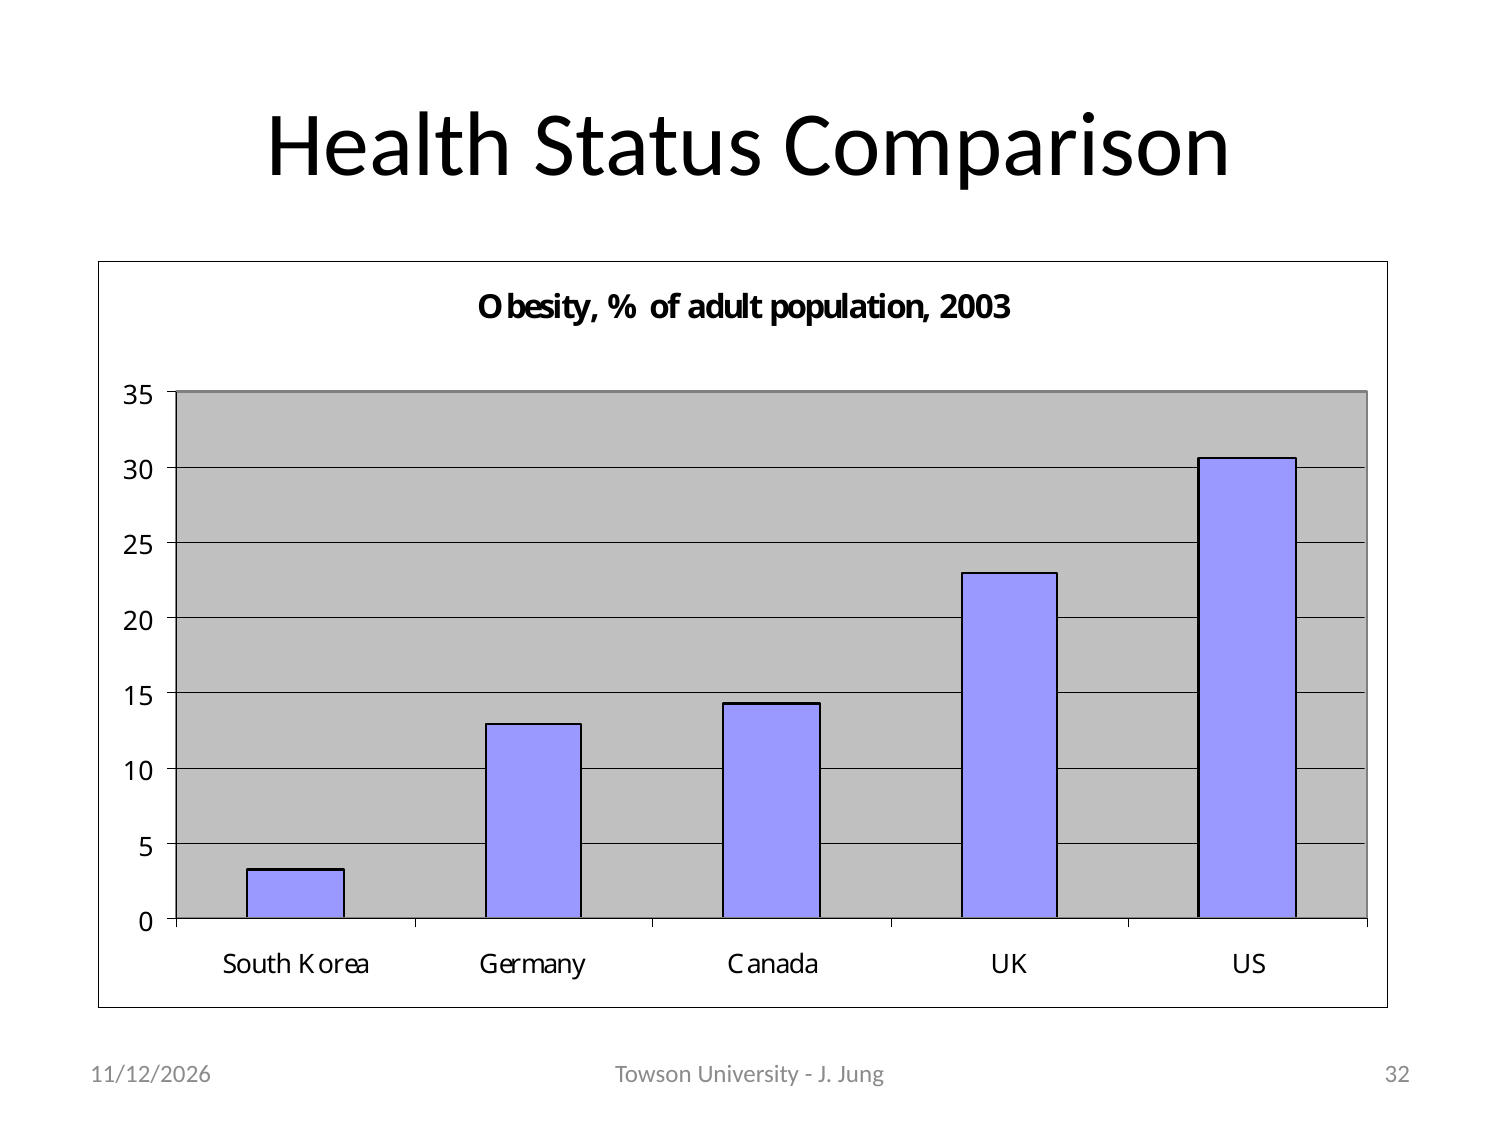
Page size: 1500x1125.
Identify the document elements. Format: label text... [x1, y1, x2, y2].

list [87, 249, 1401, 1019]
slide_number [75, 1042, 425, 1103]
footer Towson University - J. Jung [512, 1042, 988, 1103]
title Health Status Comparison [75, 45, 1425, 233]
slide_number 32 [1074, 1042, 1425, 1103]
